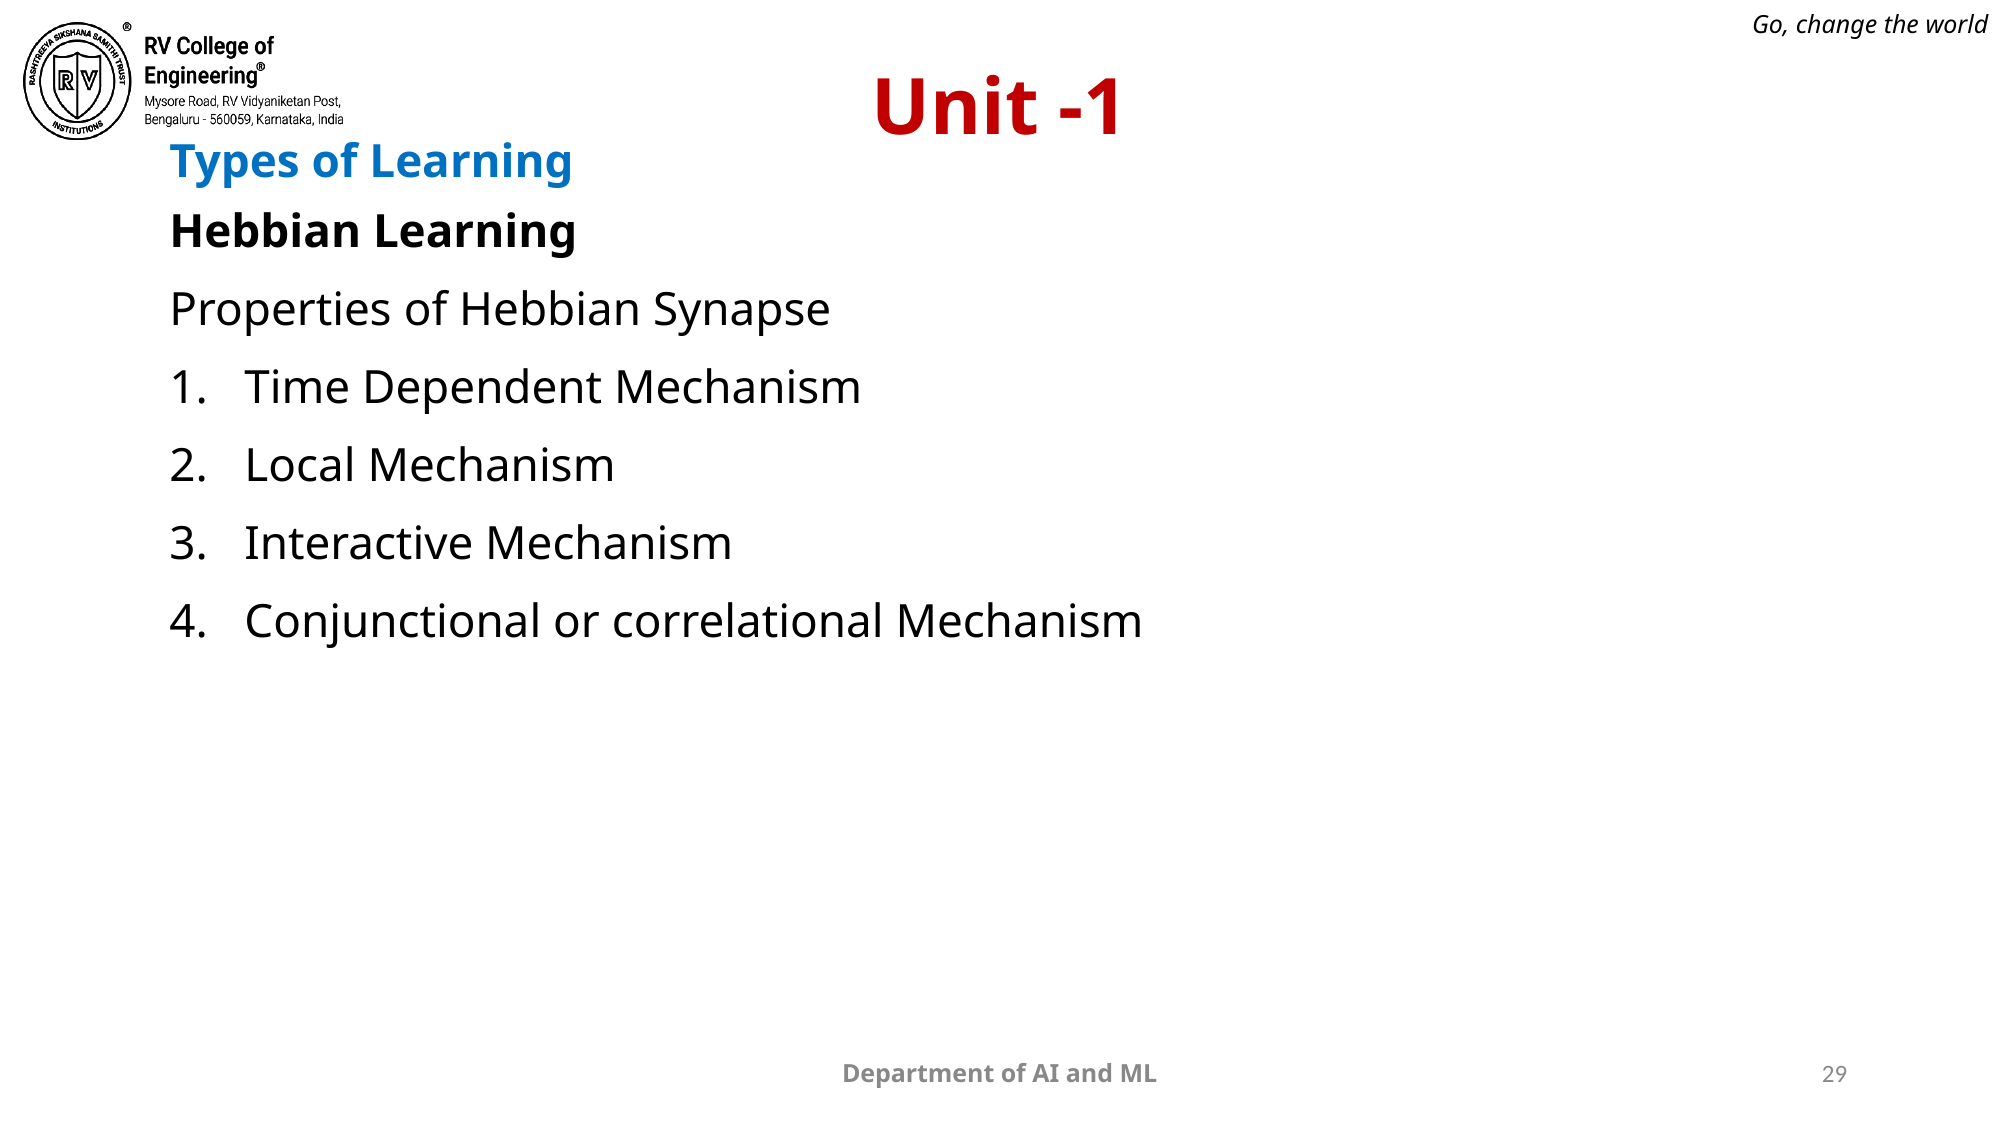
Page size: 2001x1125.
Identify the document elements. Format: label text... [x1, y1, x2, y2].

text_box Hebbian Learning Properties of Hebbian Synapse Time Dependent Mechanism Local Mechanism Interactive Mechanism Conjunctional or correlational Mechanism [154, 194, 1880, 810]
text_box Types of Learning [154, 123, 1880, 194]
slide_number 29 [1412, 1042, 1863, 1103]
footer Department of AI and ML [662, 1042, 1338, 1103]
picture [23, 22, 343, 140]
title Unit -1 [137, 59, 1863, 160]
